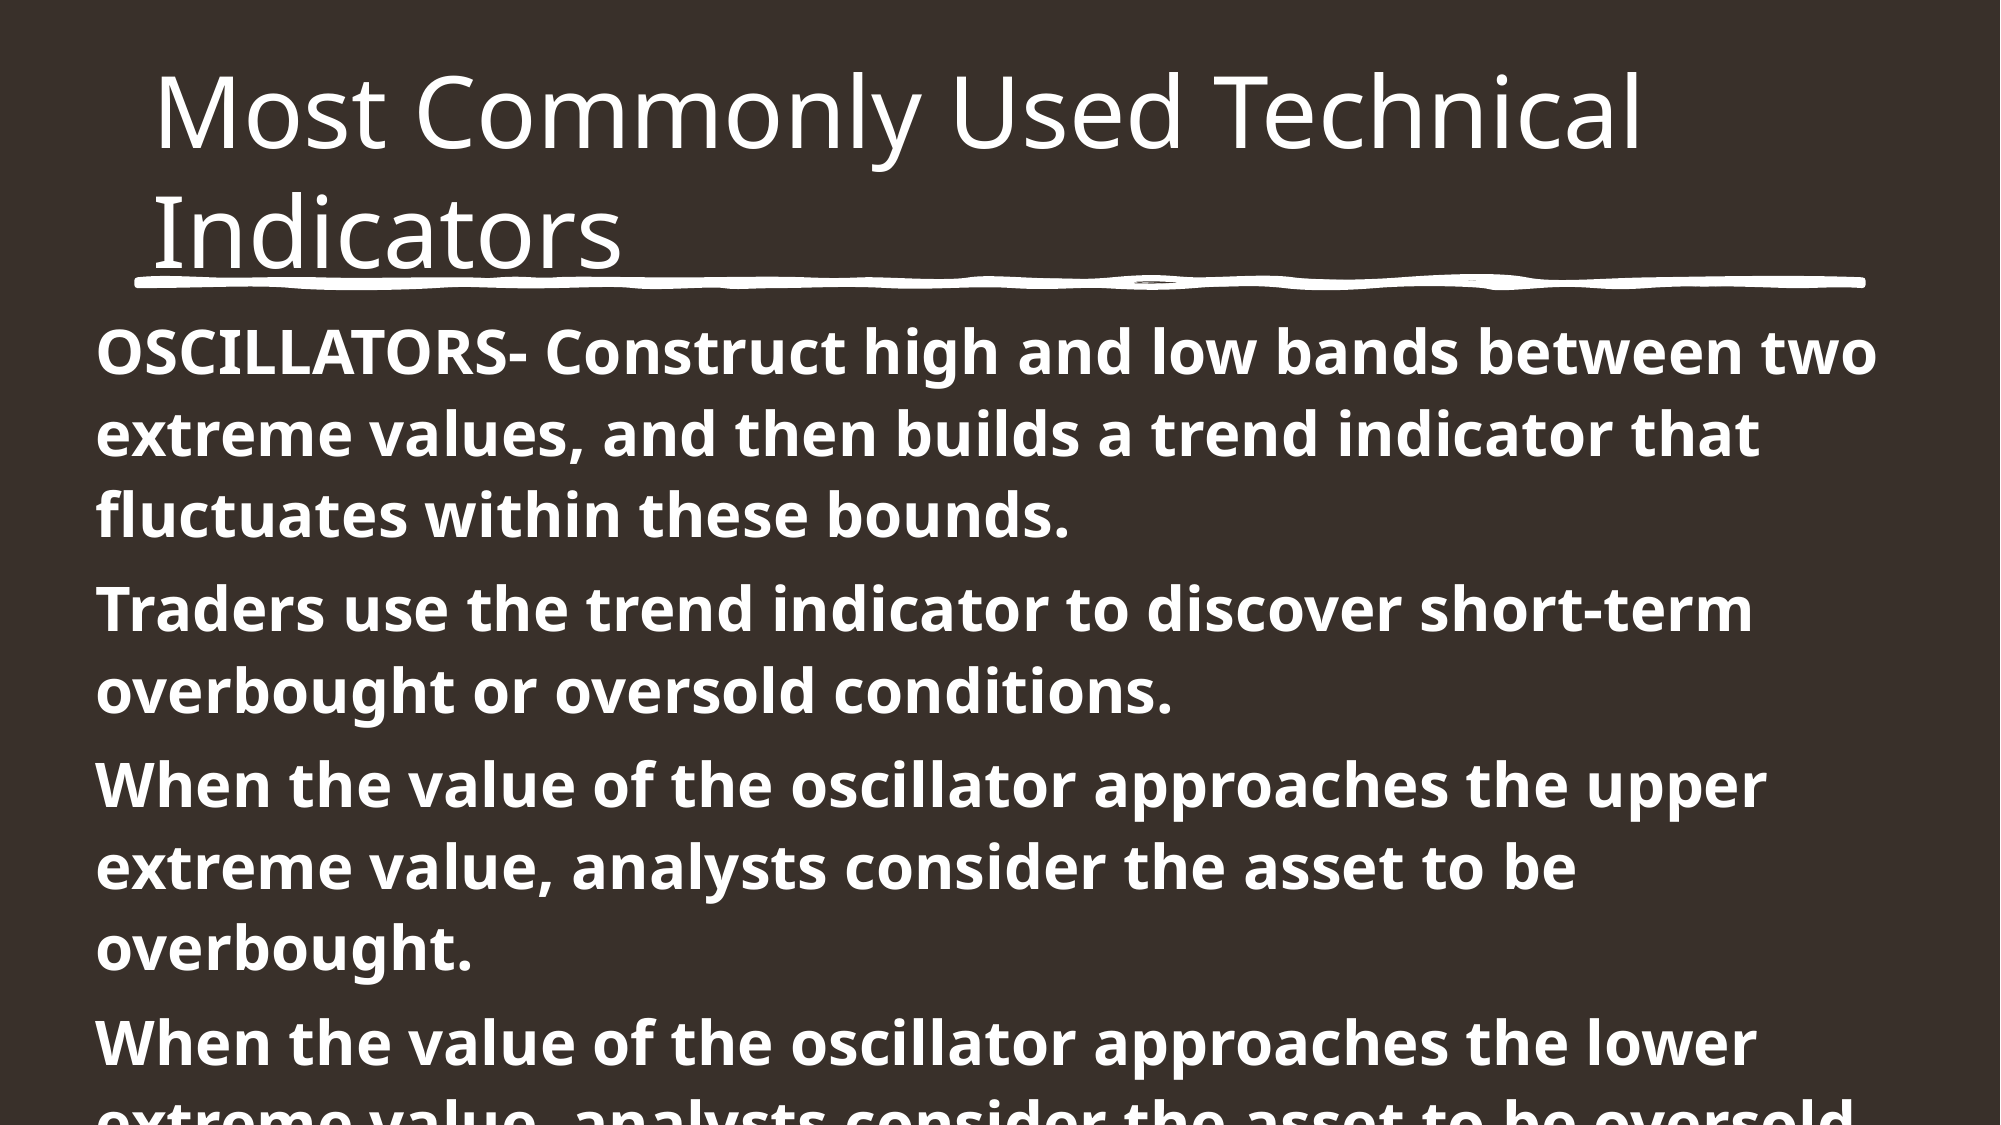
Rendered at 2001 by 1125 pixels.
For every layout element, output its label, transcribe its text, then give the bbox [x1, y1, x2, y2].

list OSCILLATORS- Construct high and low bands between two extreme values, and then builds a trend indicator that fluctuates within these bounds. Traders use the trend indicator to discover short-term overbought or oversold conditions. When the value of the oscillator approaches the upper extreme value, analysts consider the asset to be overbought. When the value of the oscillator approaches the lower extreme value, analysts consider the asset to be oversold. [80, 297, 1944, 1125]
title Most Commonly Used Technical Indicators [137, 59, 1863, 278]
